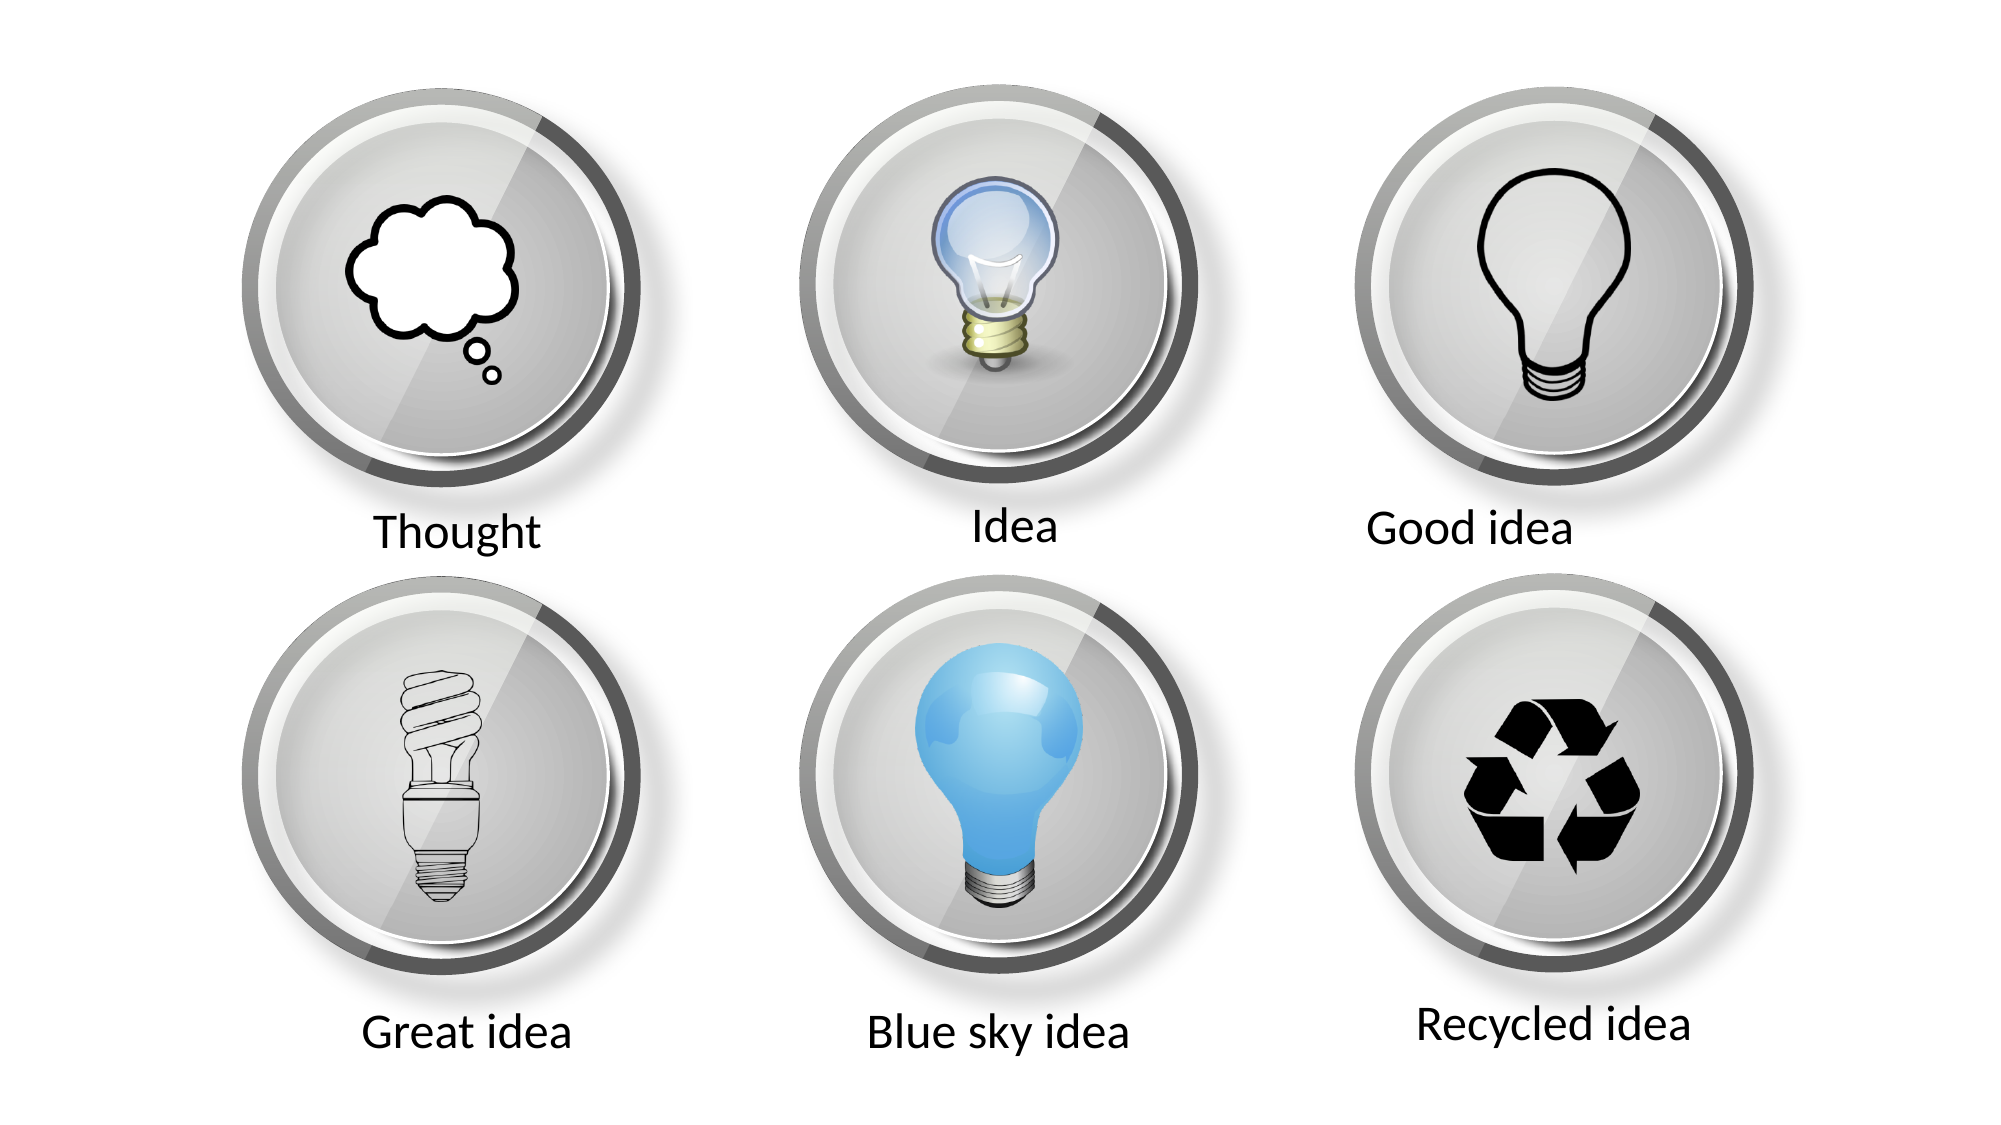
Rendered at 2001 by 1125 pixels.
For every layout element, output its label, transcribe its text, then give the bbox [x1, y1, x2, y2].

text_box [799, 84, 1199, 484]
text_box Idea [956, 493, 1074, 561]
text_box Blue sky idea [851, 991, 1146, 1066]
text_box Recycled idea [1401, 983, 1708, 1058]
text_box Thought [358, 496, 557, 566]
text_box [241, 88, 641, 488]
text_box Good idea [1351, 490, 1590, 563]
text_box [241, 575, 641, 976]
picture [1477, 168, 1631, 402]
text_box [1354, 573, 1754, 973]
text_box Great idea [346, 991, 588, 1066]
picture [1464, 698, 1640, 875]
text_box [1354, 86, 1754, 486]
picture [345, 195, 519, 386]
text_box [799, 574, 1199, 974]
picture [915, 643, 1083, 908]
picture [924, 176, 1076, 385]
picture [400, 670, 483, 902]
